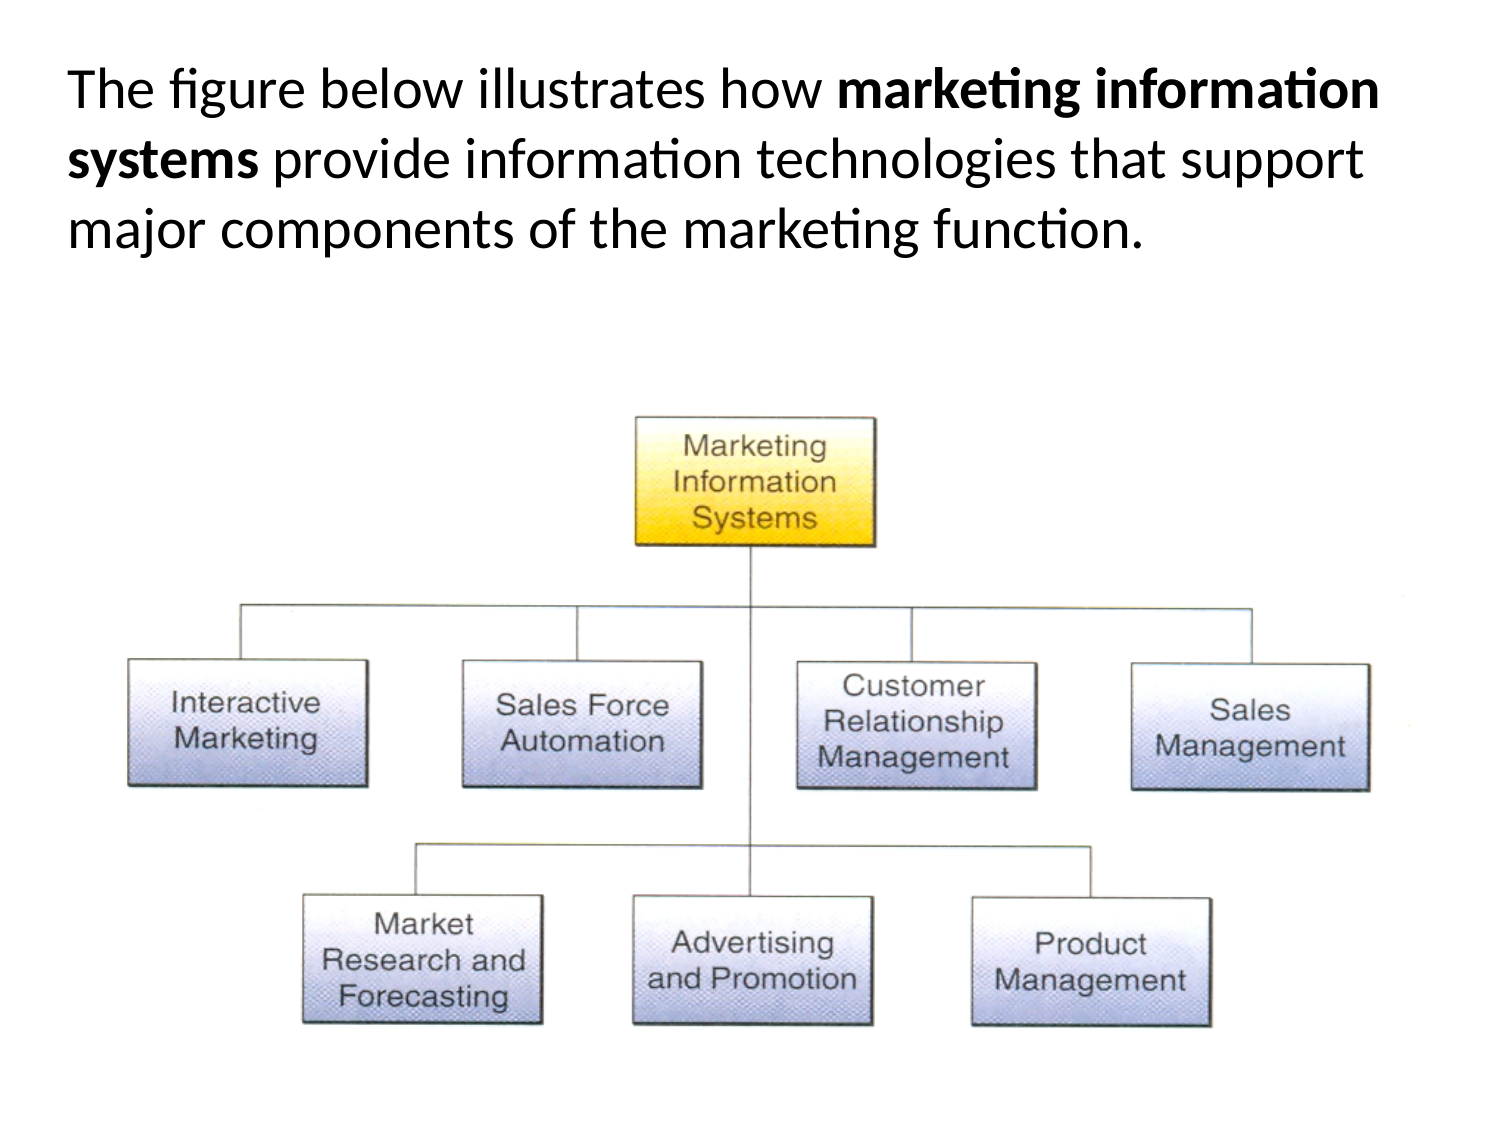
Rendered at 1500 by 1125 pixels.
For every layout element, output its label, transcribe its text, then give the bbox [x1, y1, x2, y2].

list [88, 385, 1412, 1061]
text_box The figure below illustrates how marketing information systems provide information technologies that support major components of the marketing function. [53, 42, 1412, 268]
